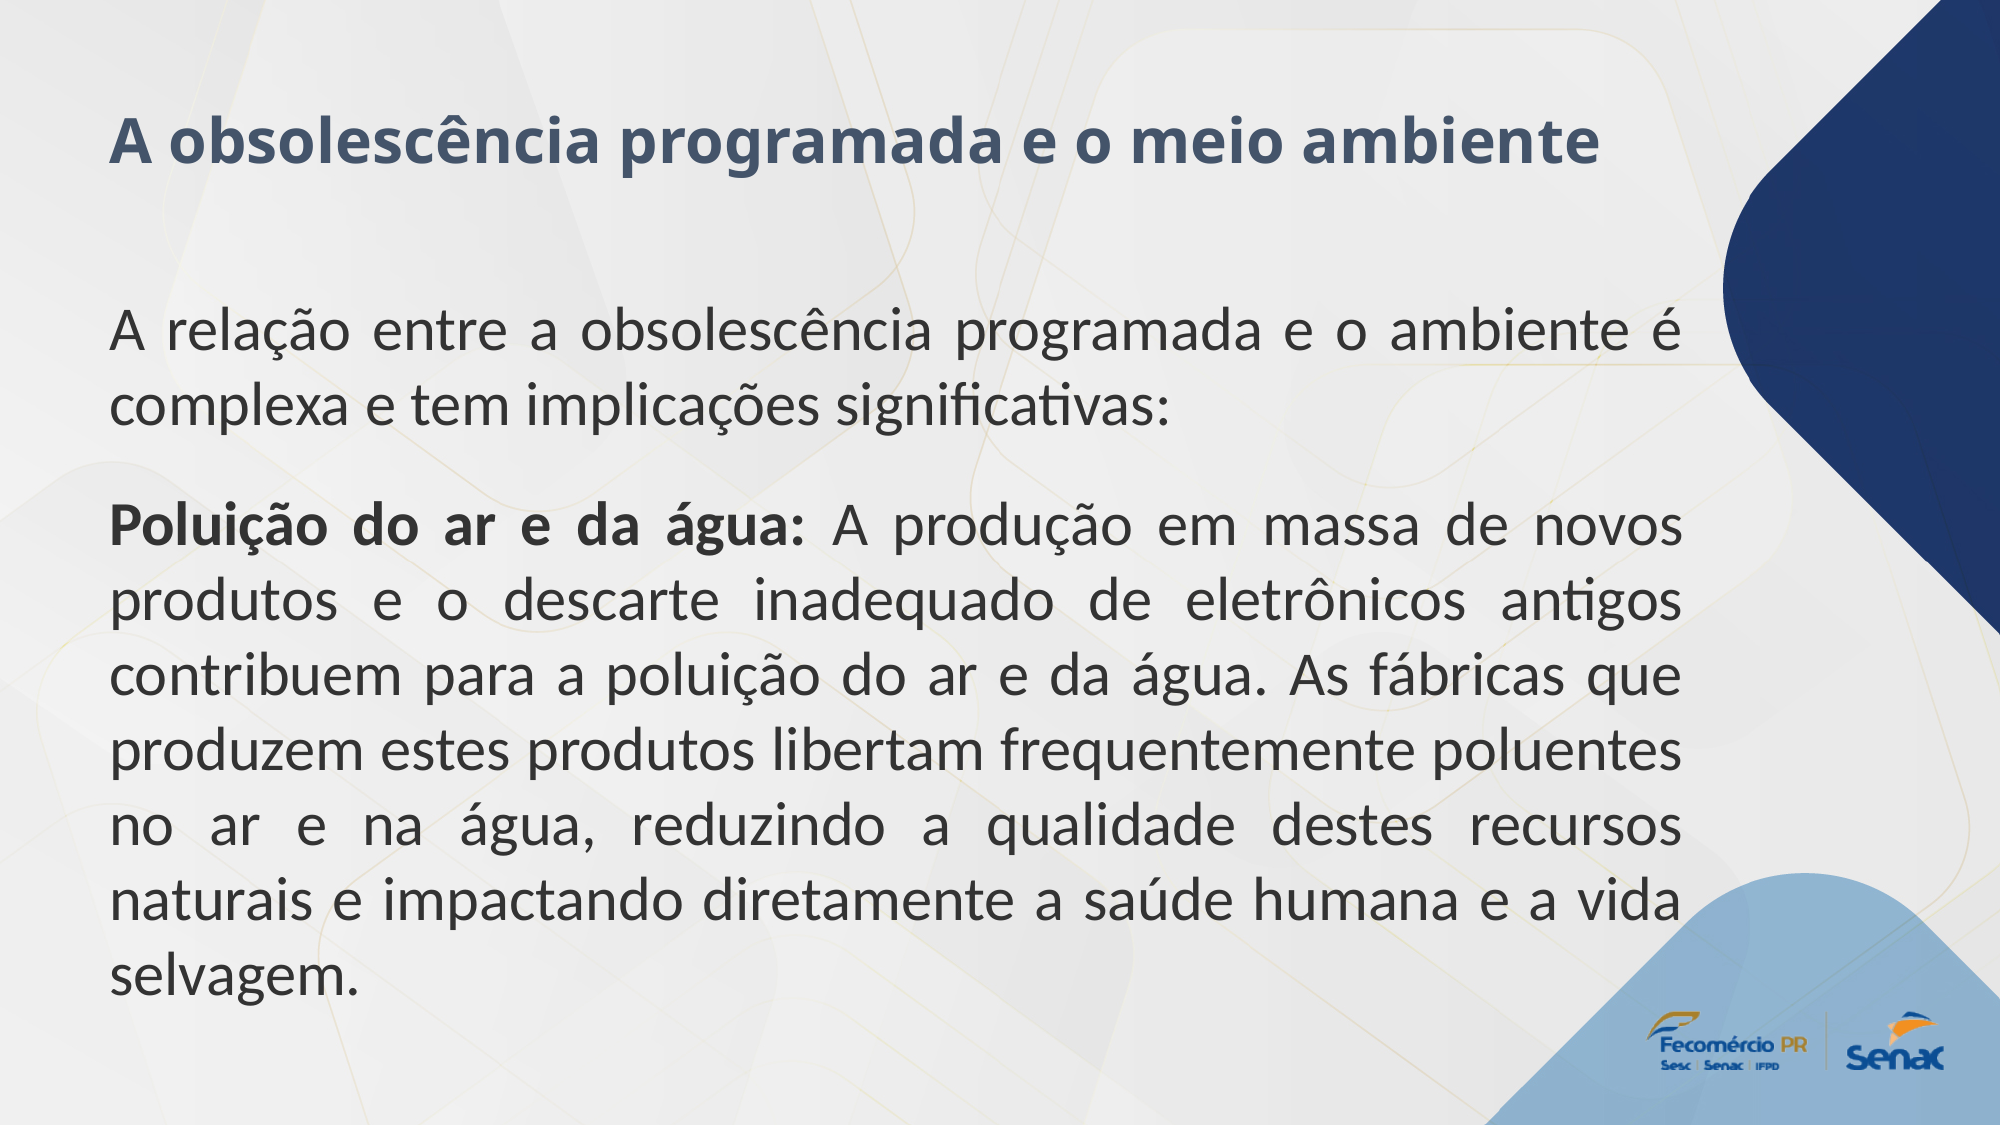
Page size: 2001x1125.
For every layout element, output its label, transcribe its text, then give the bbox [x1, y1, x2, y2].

text_box A obsolescência programada e o meio ambiente [94, 34, 1816, 243]
text_box A relação entre a obsolescência programada e o ambiente é complexa e tem implicações significativas: Poluição do ar e da água: A produção em massa de novos produtos e o descarte inadequado de eletrônicos antigos contribuem para a poluição do ar e da água. As fábricas que produzem estes produtos libertam frequentemente poluentes no ar e na água, reduzindo a qualidade destes recursos naturais e impactando diretamente a saúde humana e a vida selvagem. [94, 280, 1700, 1090]
picture [0, 0, 2000, 1125]
